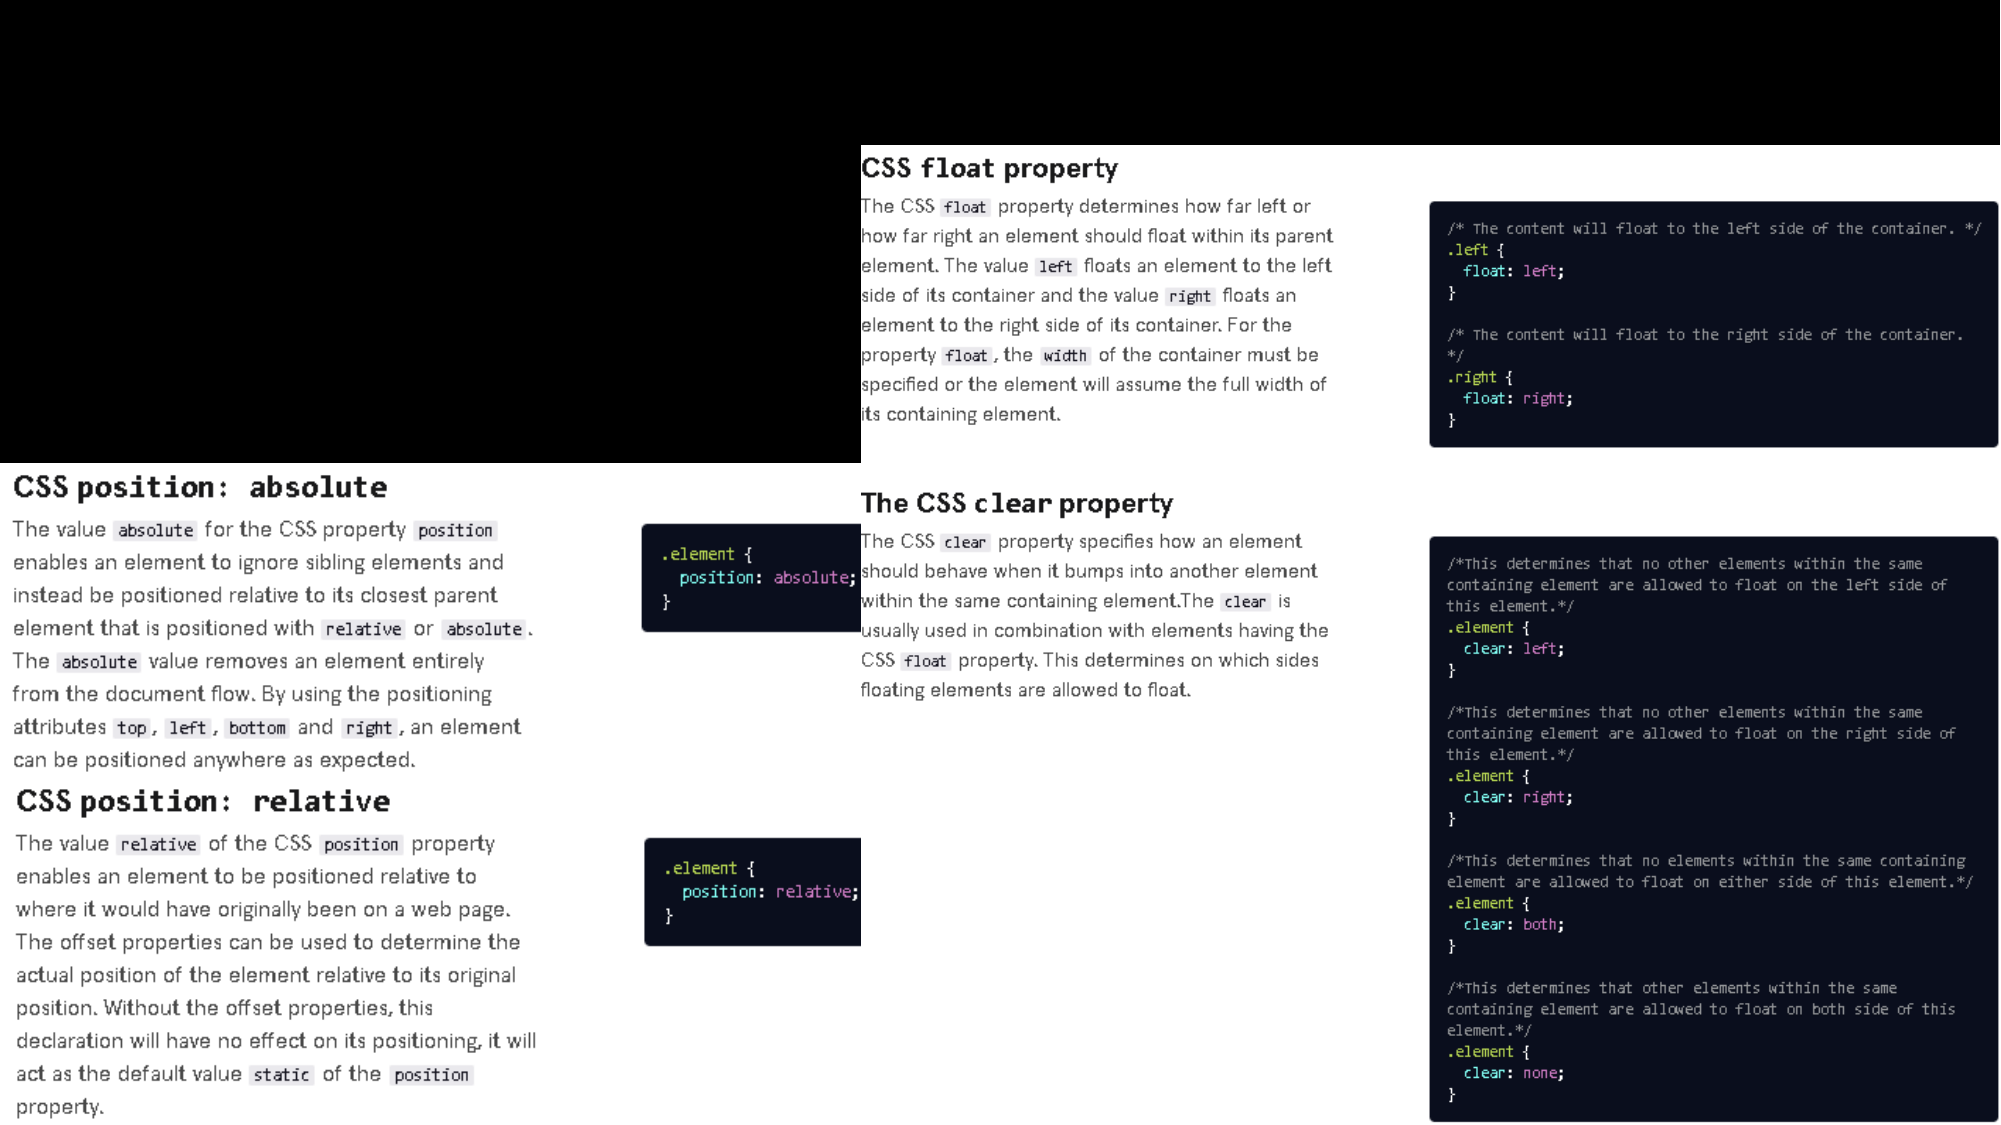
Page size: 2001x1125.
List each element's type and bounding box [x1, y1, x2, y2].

picture [0, 145, 2000, 1125]
